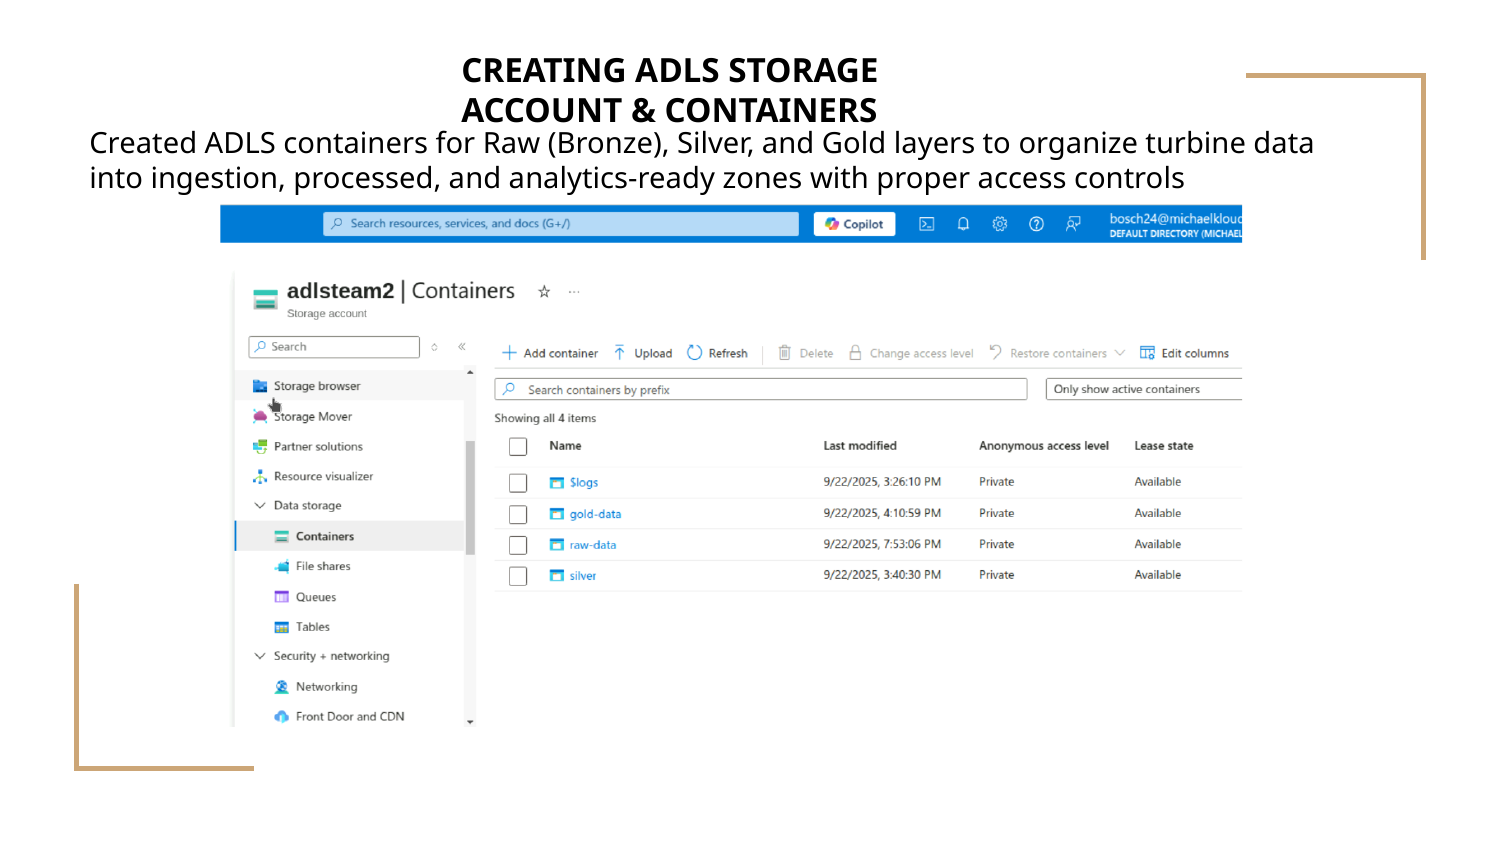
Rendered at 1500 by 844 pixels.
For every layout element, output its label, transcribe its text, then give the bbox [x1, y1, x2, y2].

picture [220, 201, 1243, 727]
text_box Created ADLS containers for Raw (Bronze), Silver, and Gold layers to organize turbine data into ingestion, processed, and analytics-ready zones with proper access controls [74, 116, 1390, 202]
text_box CREATING ADLS STORAGE ACCOUNT & CONTAINERS [446, 42, 1055, 137]
